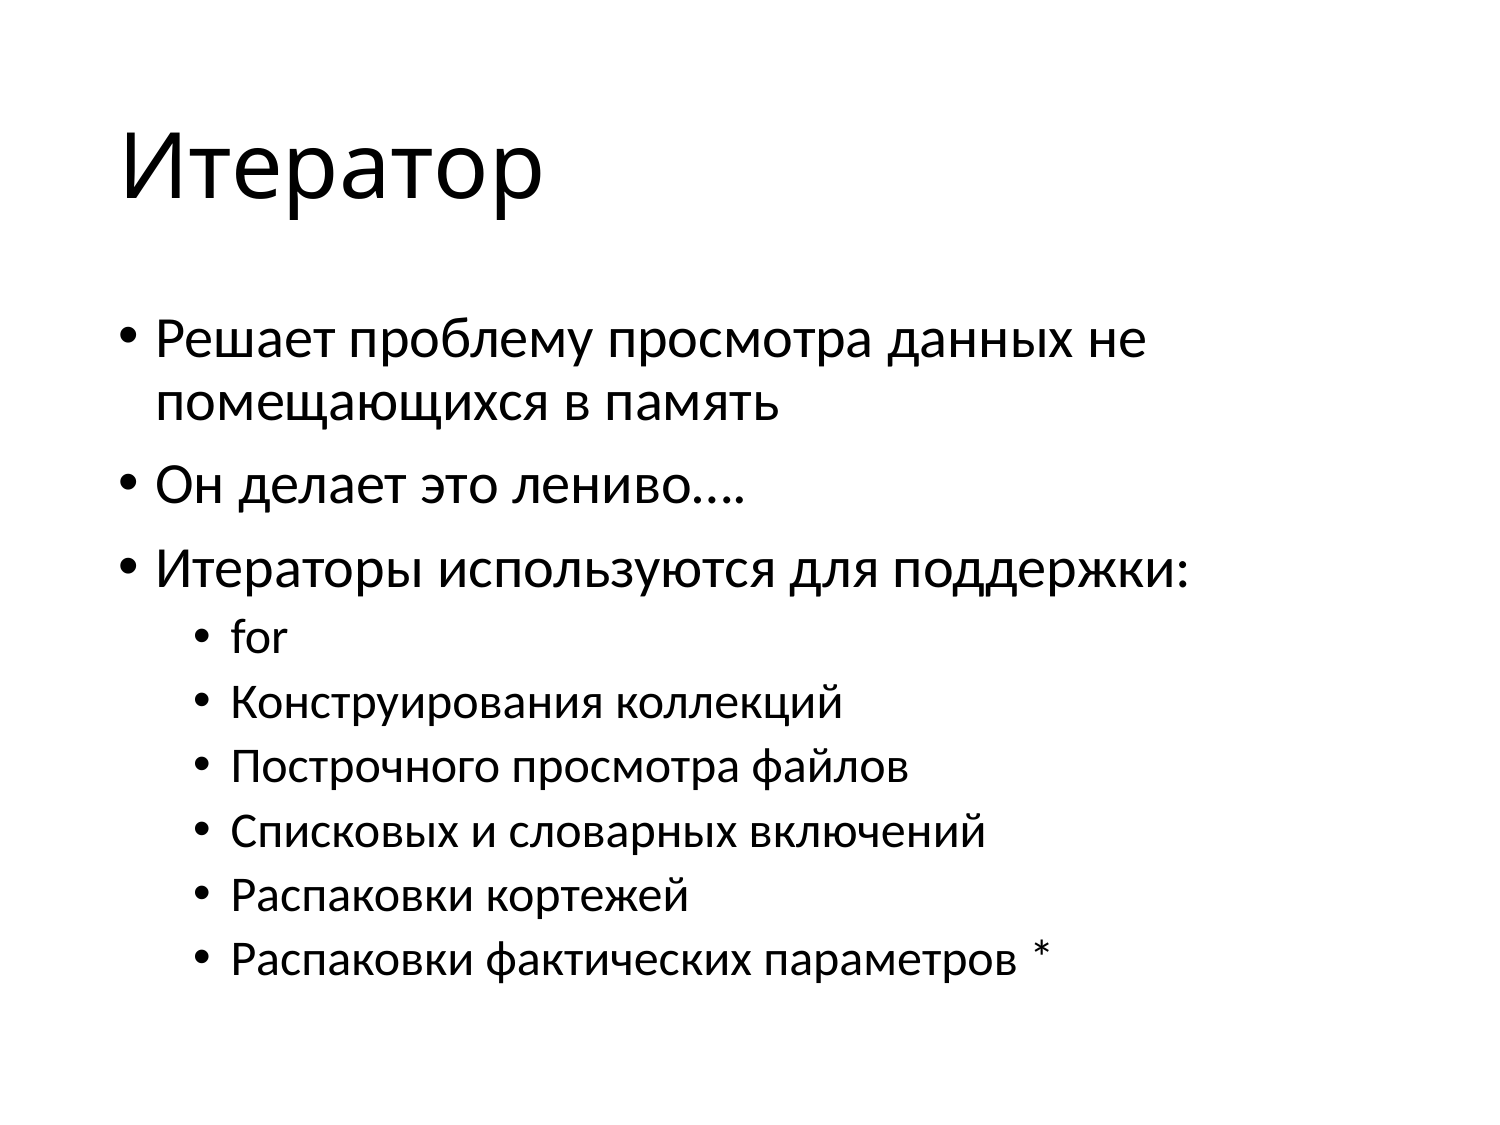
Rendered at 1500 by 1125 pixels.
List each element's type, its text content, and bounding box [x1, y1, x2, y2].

list Решает проблему просмотра данных не помещающихся в память Он делает это лениво…. Итераторы используются для поддержки: for Конструирования коллекций Построчного просмотра файлов Списковых и словарных включений Распаковки кортежей Распаковки фактических параметров * [103, 299, 1397, 1014]
title Итератор [103, 59, 1397, 278]
